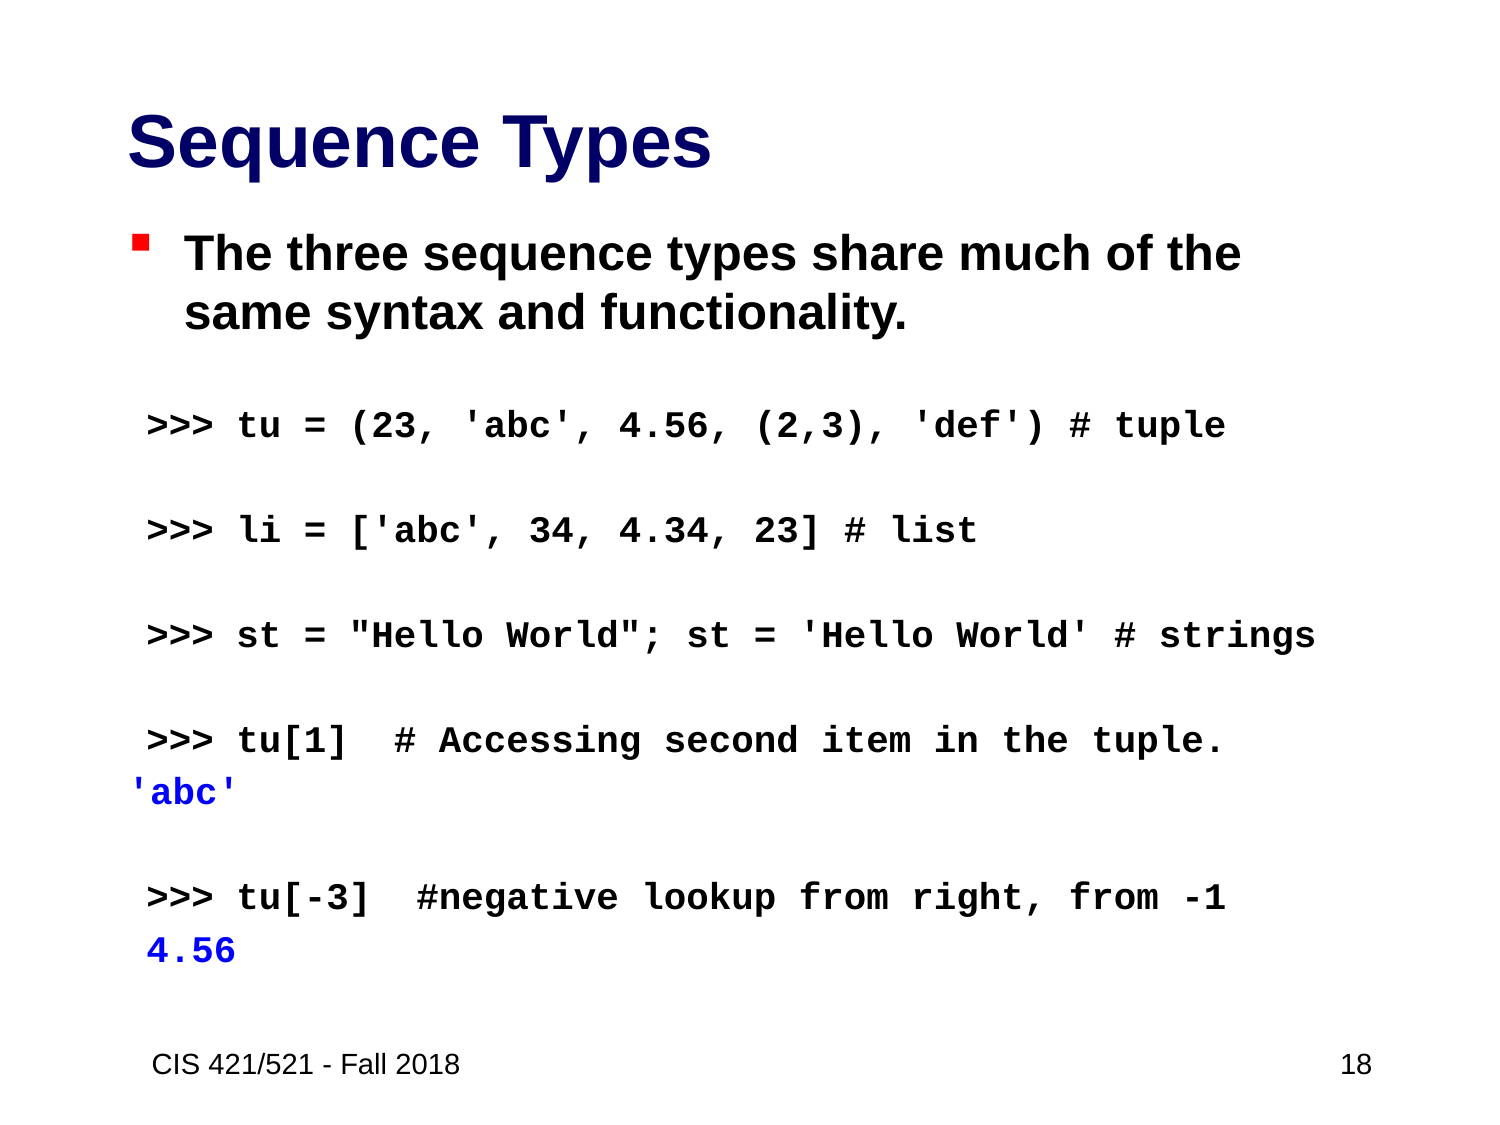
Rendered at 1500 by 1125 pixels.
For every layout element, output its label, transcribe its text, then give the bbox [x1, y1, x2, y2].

title Sequence Types [112, 99, 1388, 175]
slide_number CIS 421/521 - Fall 2018 [112, 1024, 501, 1101]
list The three sequence types share much of the same syntax and functionality. >>> tu = (23, 'abc', 4.56, (2,3), 'def') # tuple >>> li = ['abc', 34, 4.34, 23] # list >>> st = "Hello World"; st = 'Hello World' # strings >>> tu[1] # Accessing second item in the tuple. 'abc' >>> tu[-3] #negative lookup from right, from -1 4.56 [112, 212, 1388, 963]
slide_number 18 [1074, 1024, 1388, 1101]
